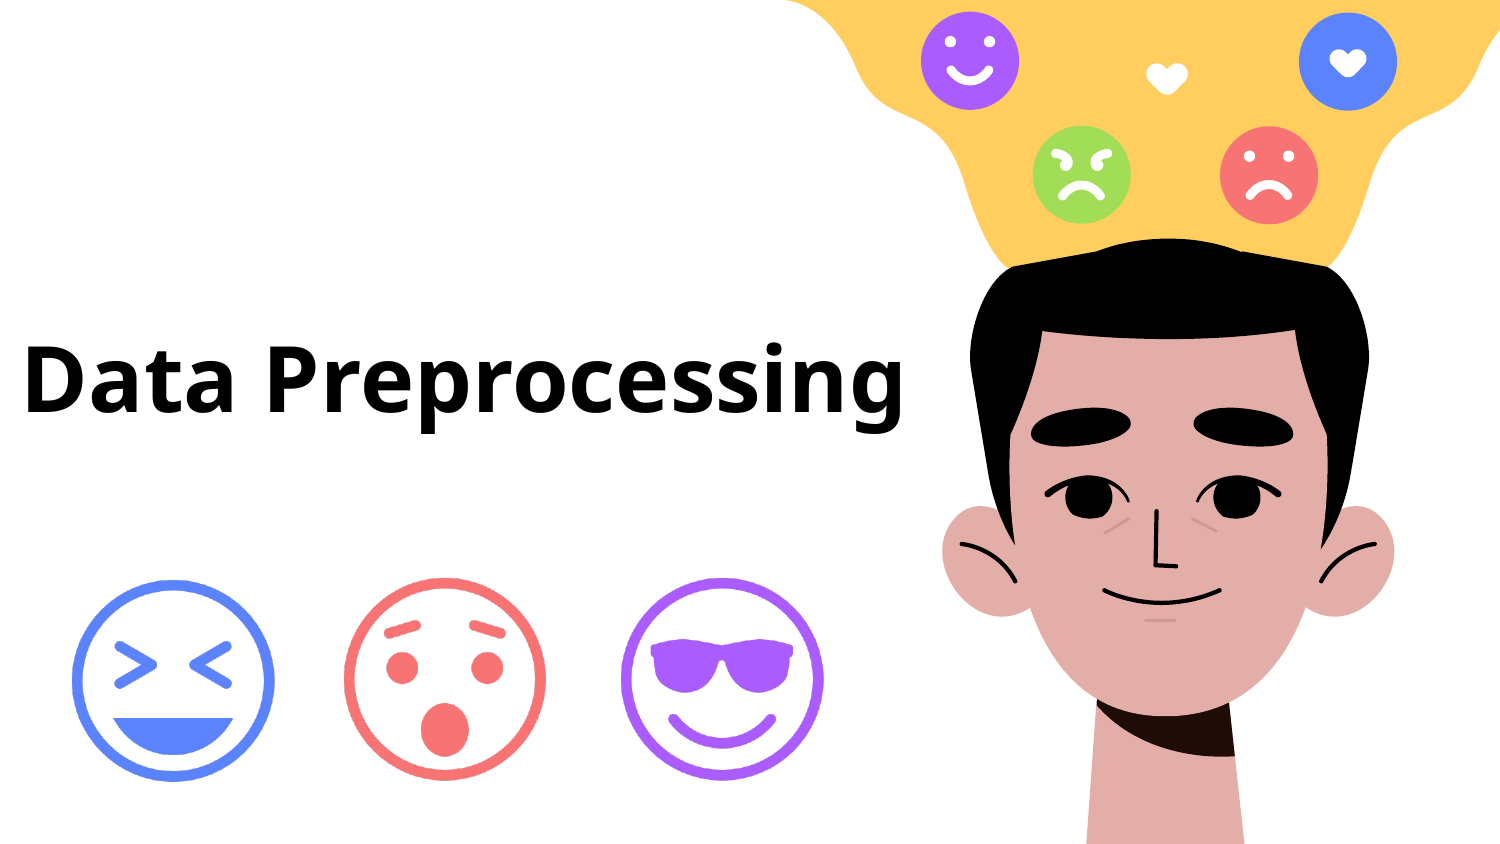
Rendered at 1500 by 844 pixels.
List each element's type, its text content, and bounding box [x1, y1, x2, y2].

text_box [1219, 125, 1319, 225]
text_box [1298, 12, 1398, 111]
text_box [783, 0, 1500, 844]
title Data Preprocessing [0, 222, 778, 530]
picture [594, 551, 850, 807]
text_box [920, 11, 1020, 111]
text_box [1032, 125, 1131, 224]
picture [317, 551, 573, 807]
picture [45, 552, 301, 809]
